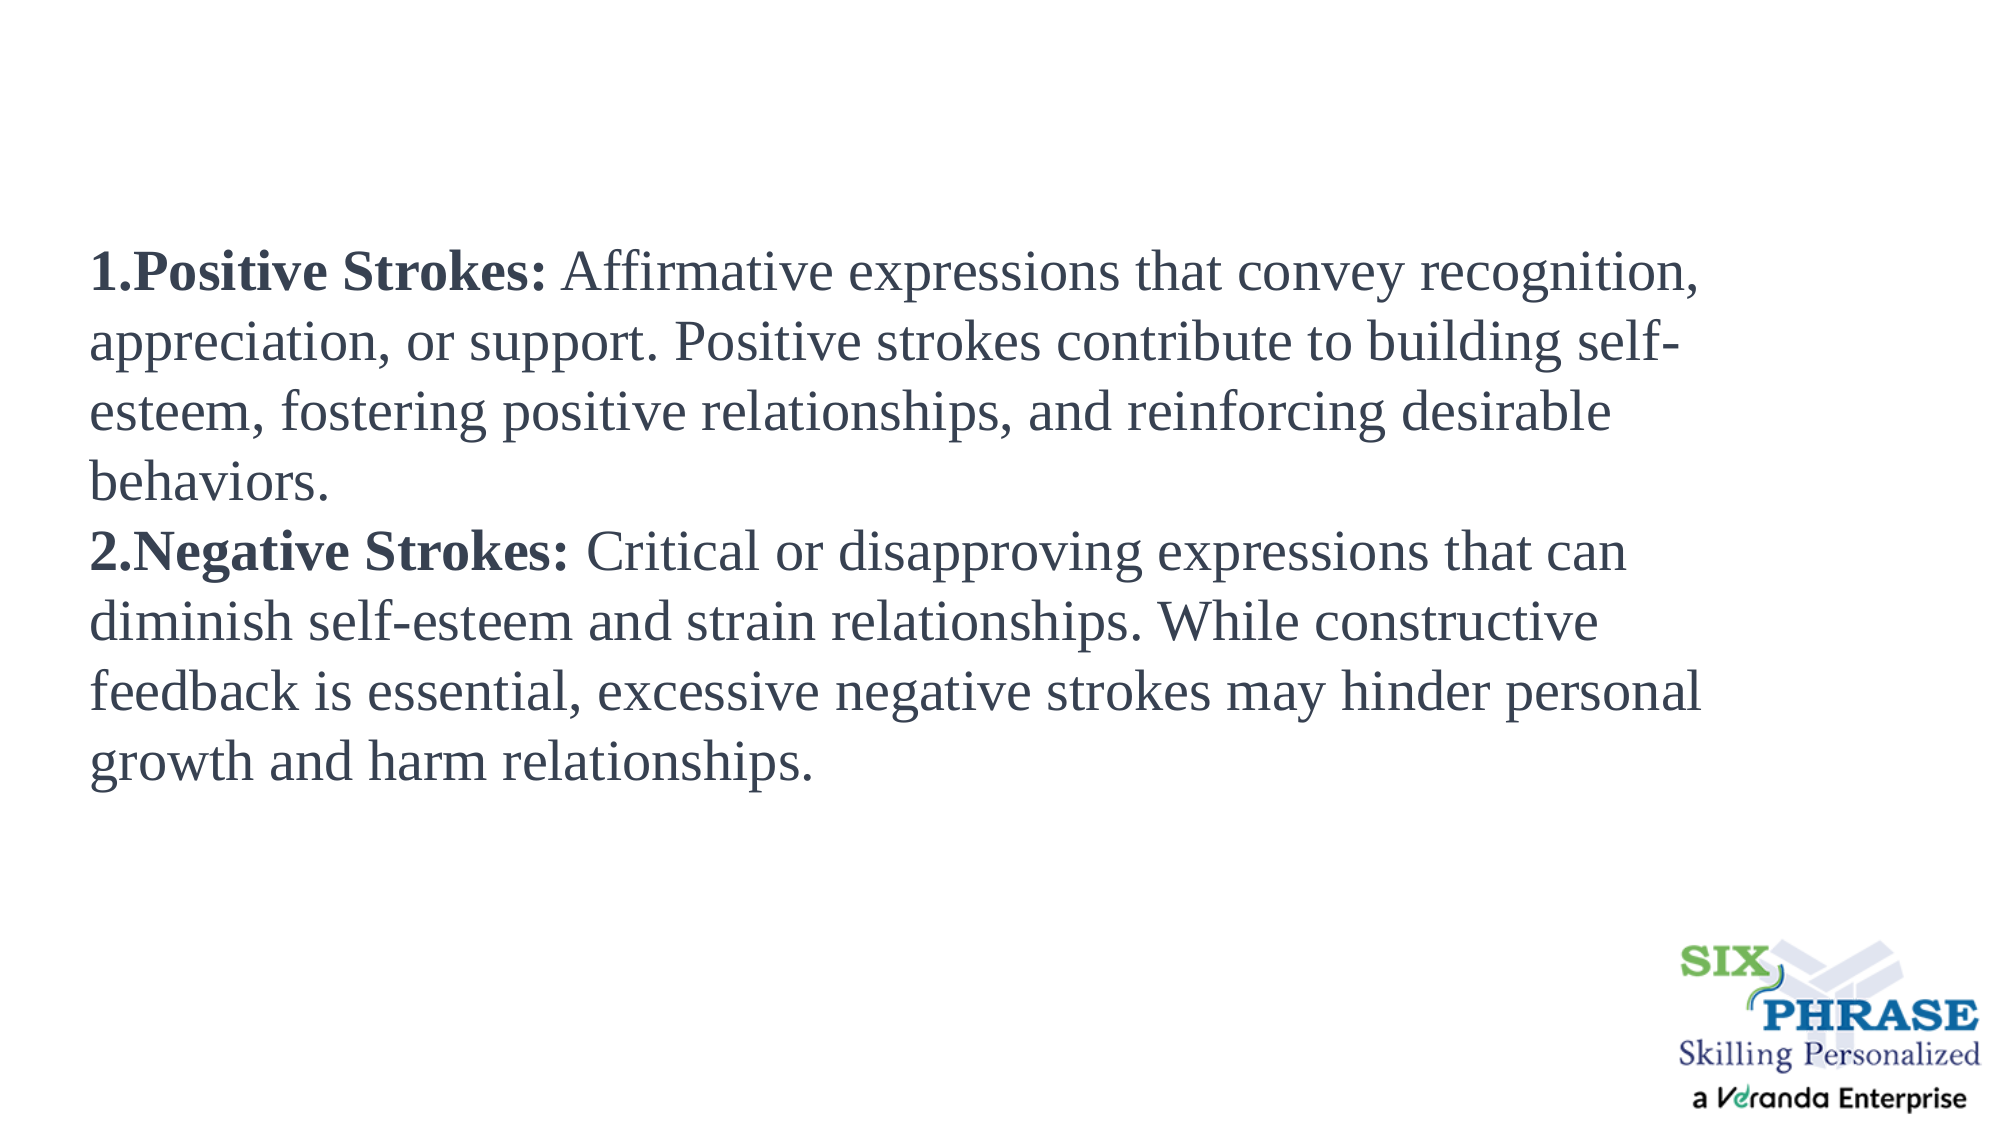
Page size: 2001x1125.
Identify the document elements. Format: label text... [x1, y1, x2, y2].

picture [1662, 924, 2000, 1125]
text_box Positive Strokes: Affirmative expressions that convey recognition, appreciation, or support. Positive strokes contribute to building self-esteem, fostering positive relationships, and reinforcing desirable behaviors. Negative Strokes: Critical or disapproving expressions that can diminish self-esteem and strain relationships. While constructive feedback is essential, excessive negative strokes may hinder personal growth and harm relationships. [75, 224, 1775, 800]
